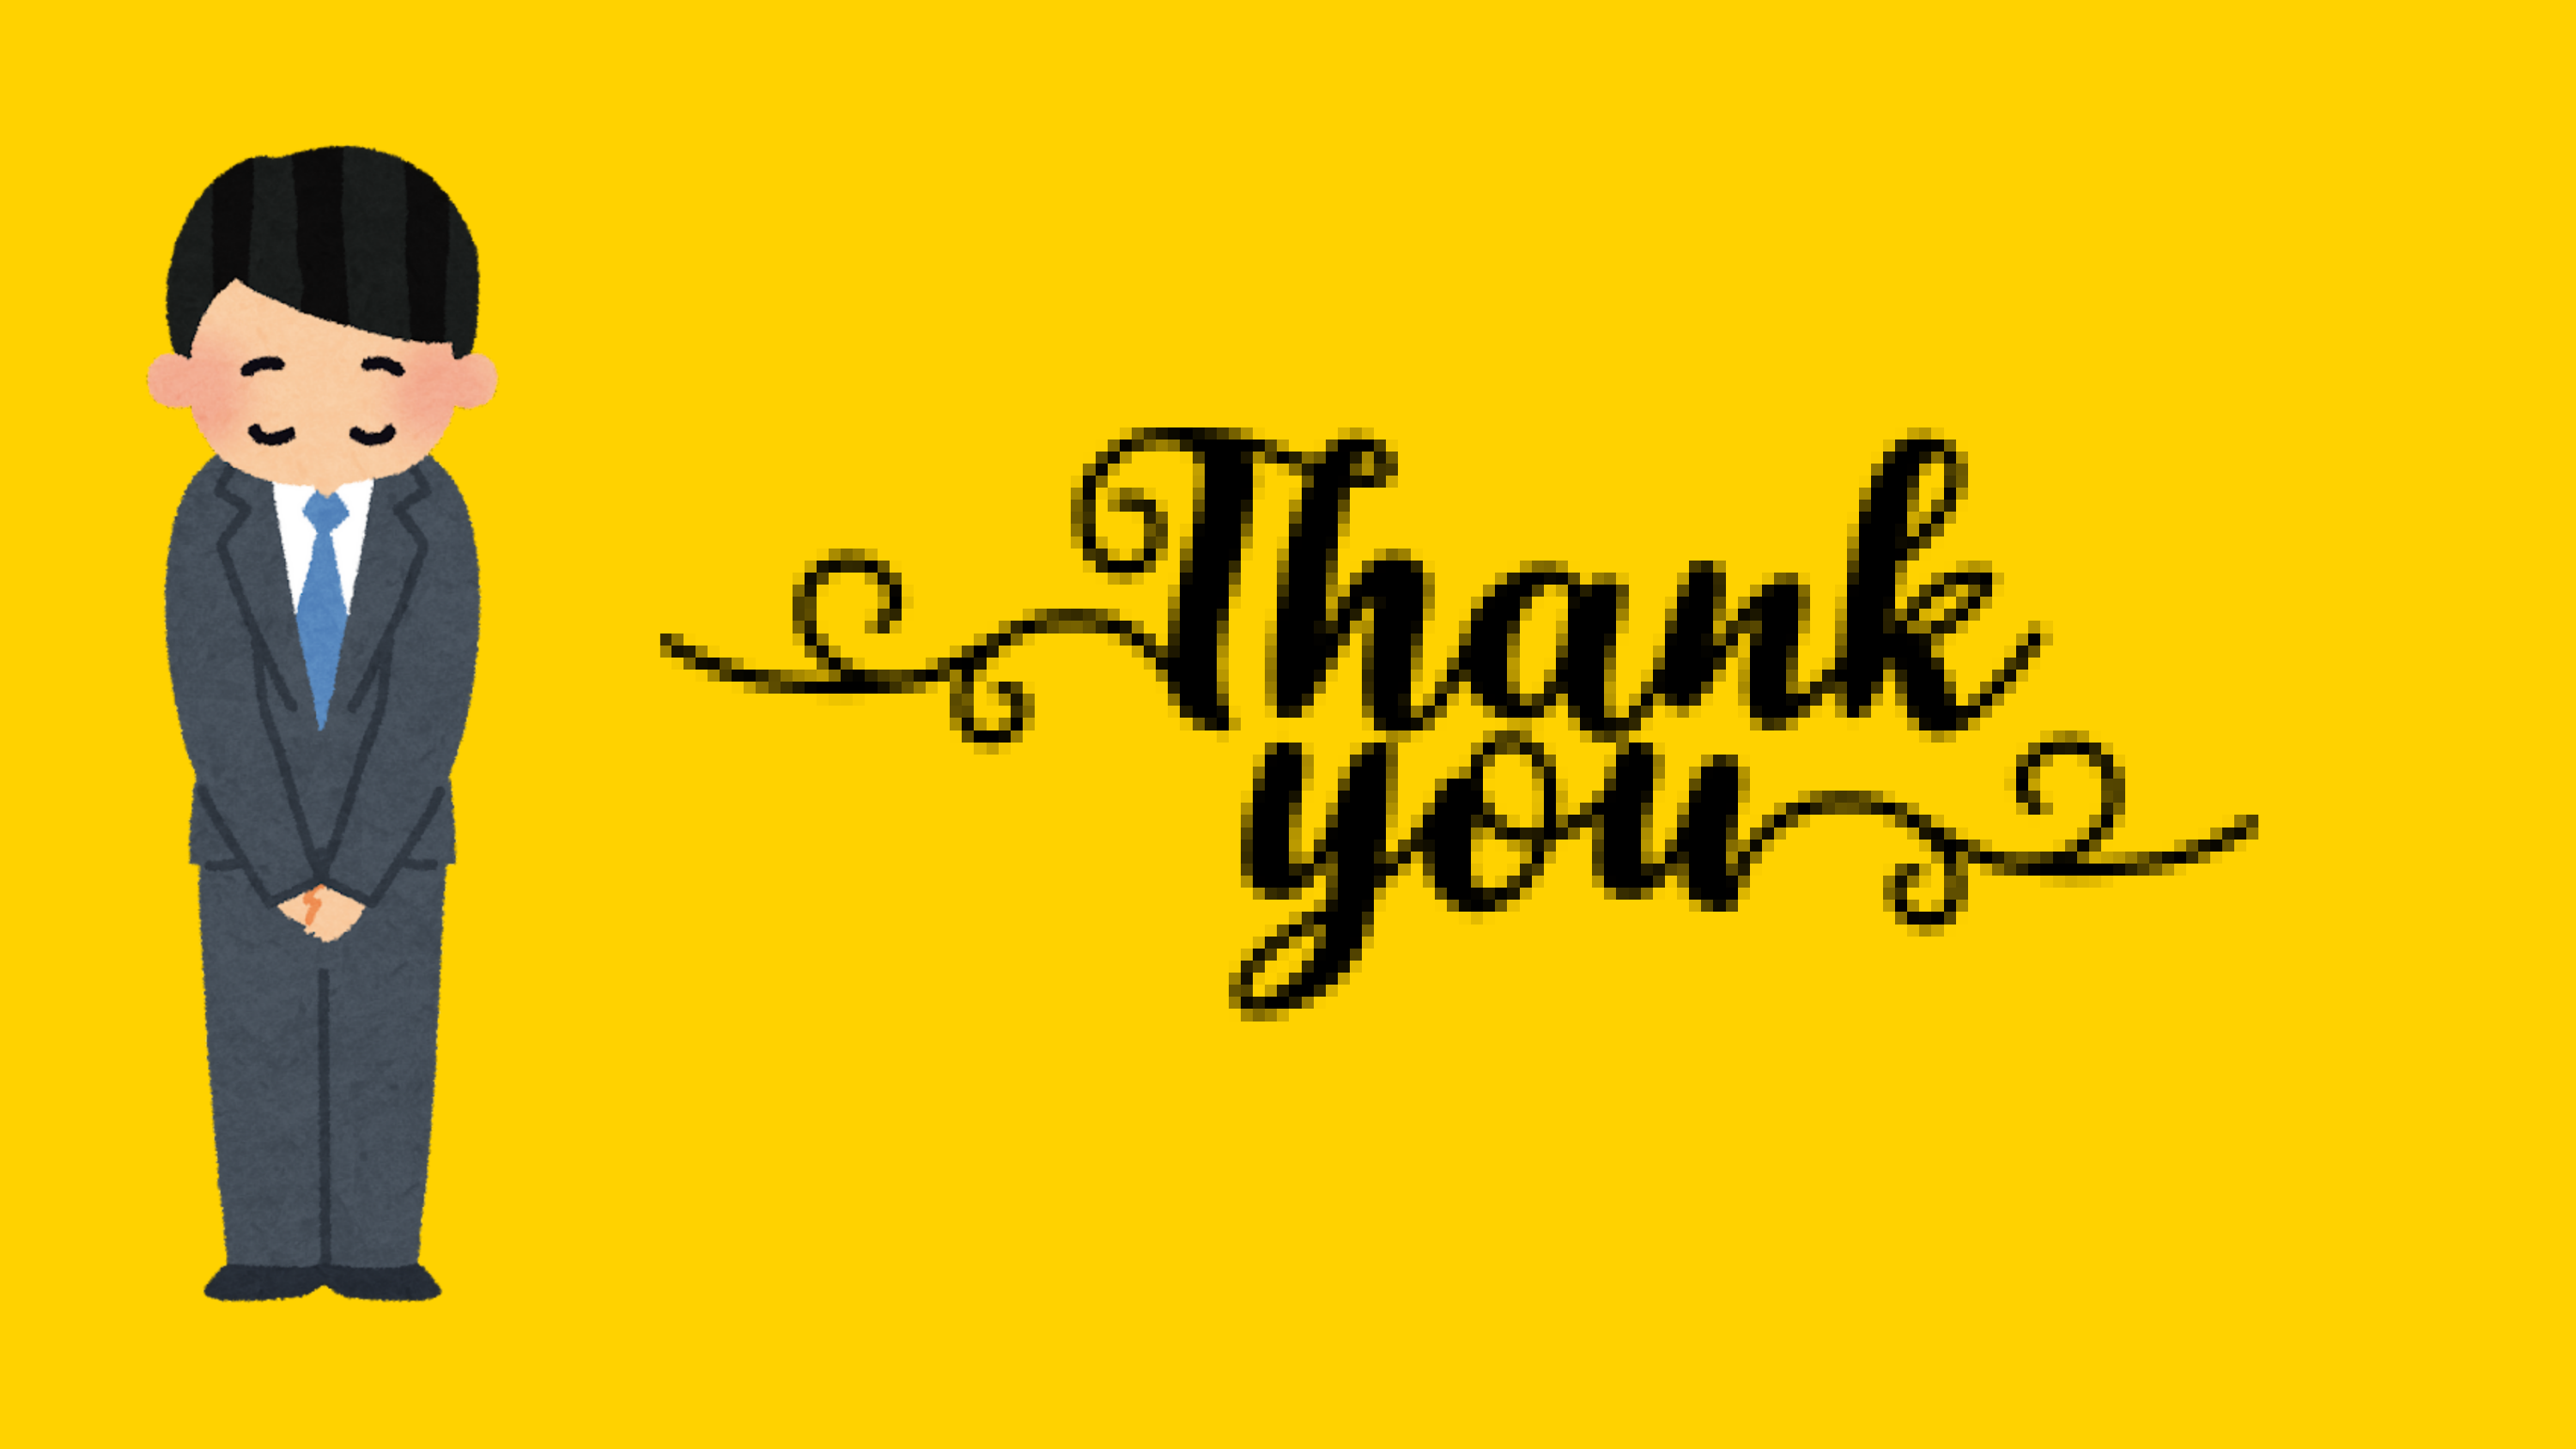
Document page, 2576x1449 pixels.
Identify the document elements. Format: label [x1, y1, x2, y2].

text_box [144, 144, 501, 1304]
text_box [659, 427, 2259, 1022]
